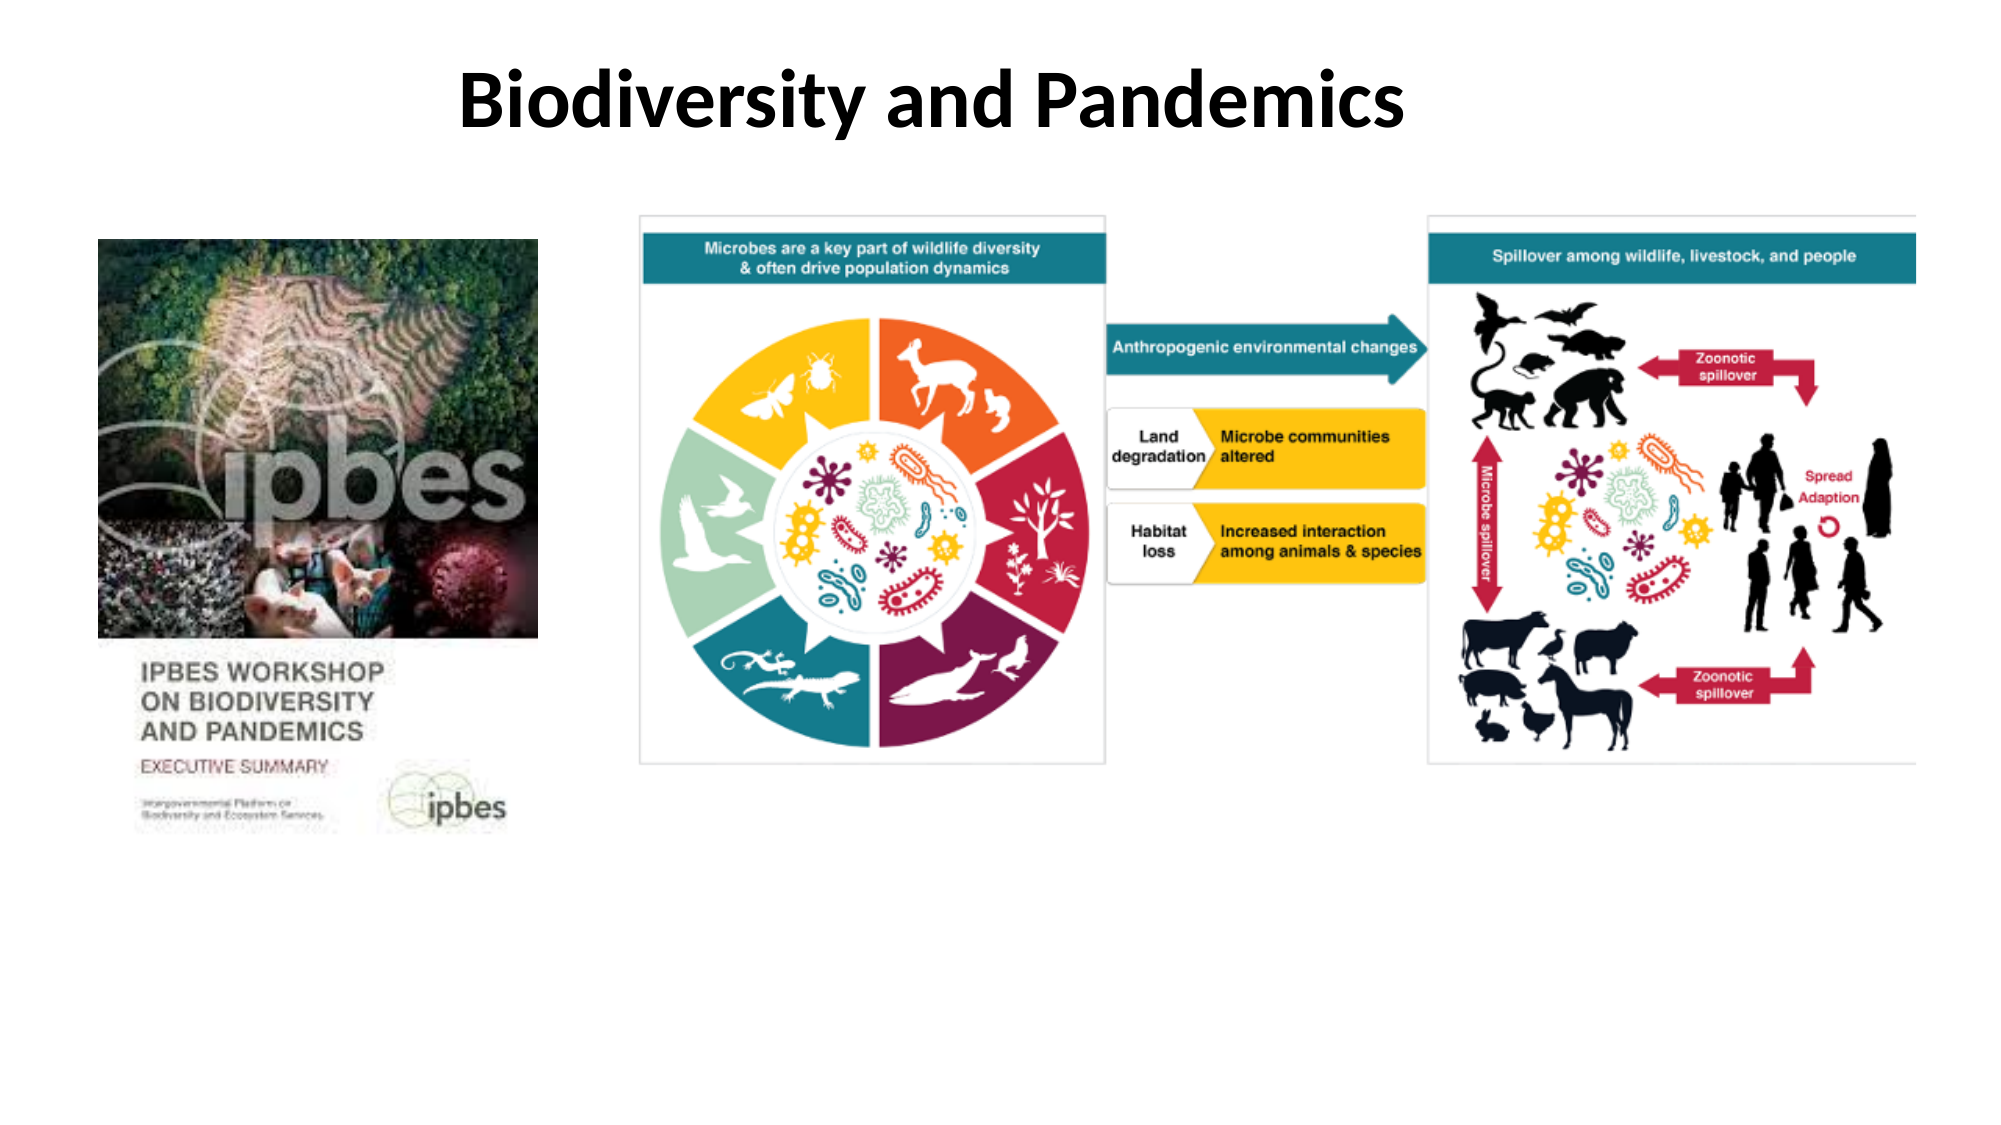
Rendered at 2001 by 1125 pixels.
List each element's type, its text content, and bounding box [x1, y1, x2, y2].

picture [611, 206, 1917, 780]
text_box Biodiversity and Pandemics [444, 36, 1422, 152]
picture [97, 239, 538, 860]
